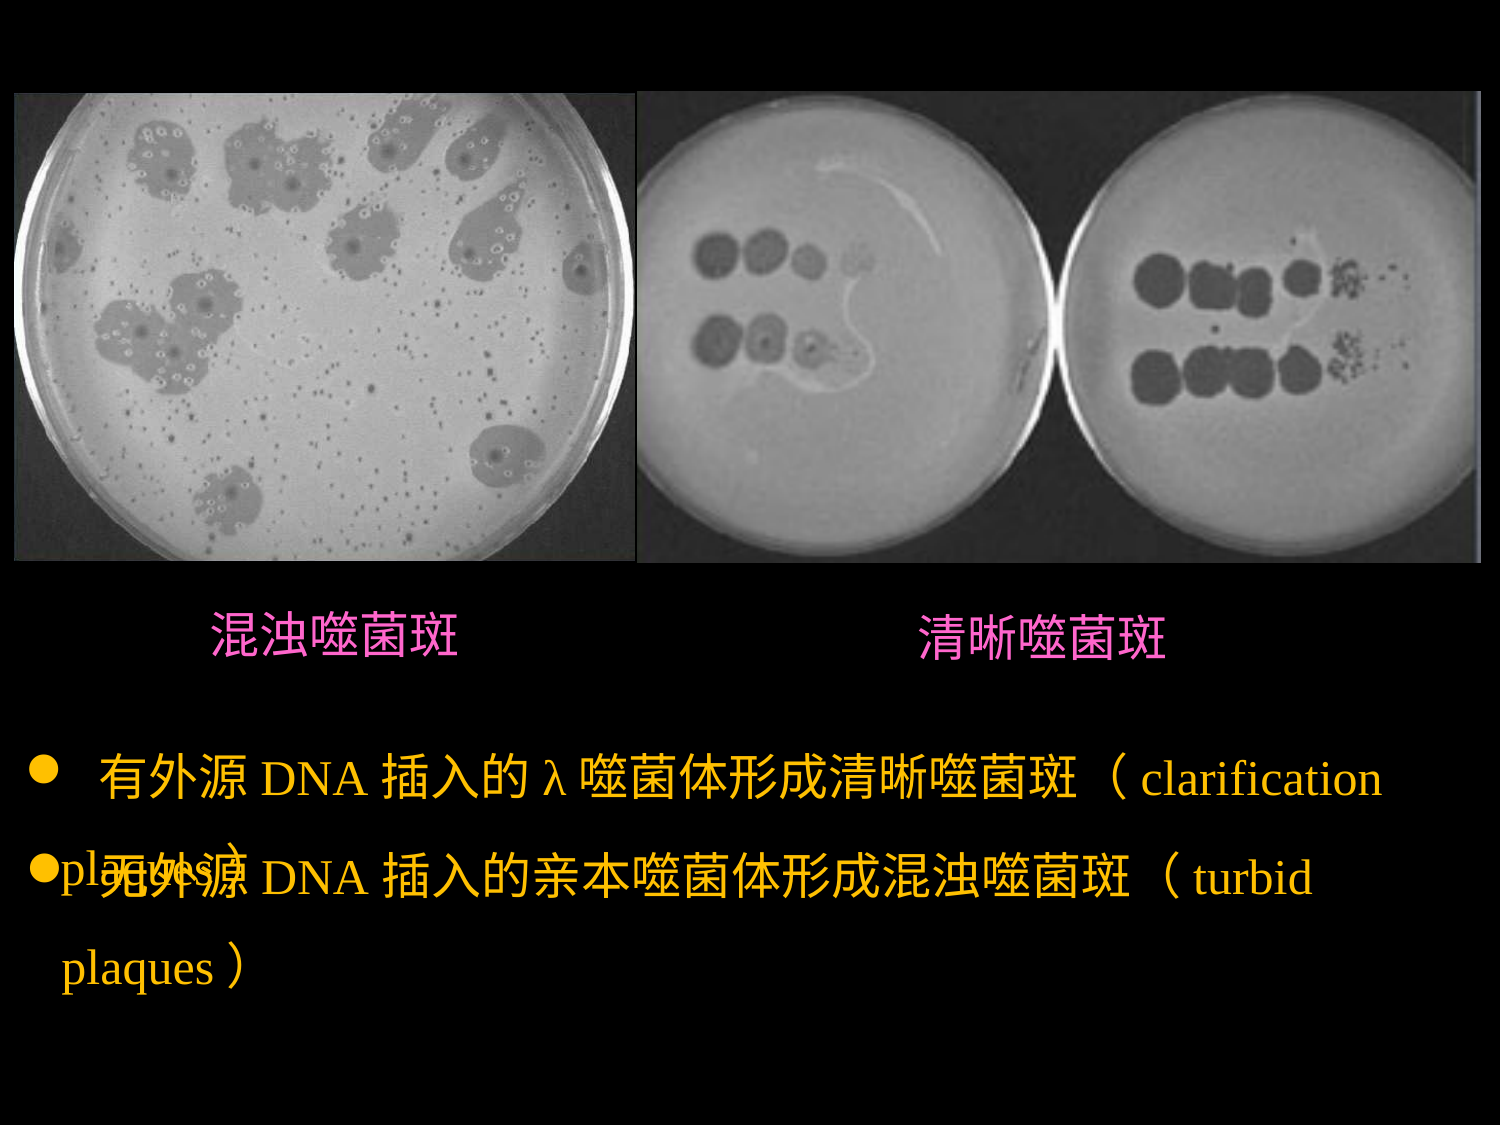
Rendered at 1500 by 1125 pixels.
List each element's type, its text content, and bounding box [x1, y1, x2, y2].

text_box 清晰噬菌斑 [903, 599, 1336, 675]
text_box 有外源DNA插入的λ噬菌体形成清晰噬菌斑（clarification plaques） [10, 707, 1500, 903]
text_box 混浊噬菌斑 [195, 595, 475, 671]
picture [13, 93, 635, 562]
text_box 无外源DNA插入的亲本噬菌体形成混浊噬菌斑（turbid plaques） [11, 807, 1500, 1002]
picture [637, 90, 1481, 563]
